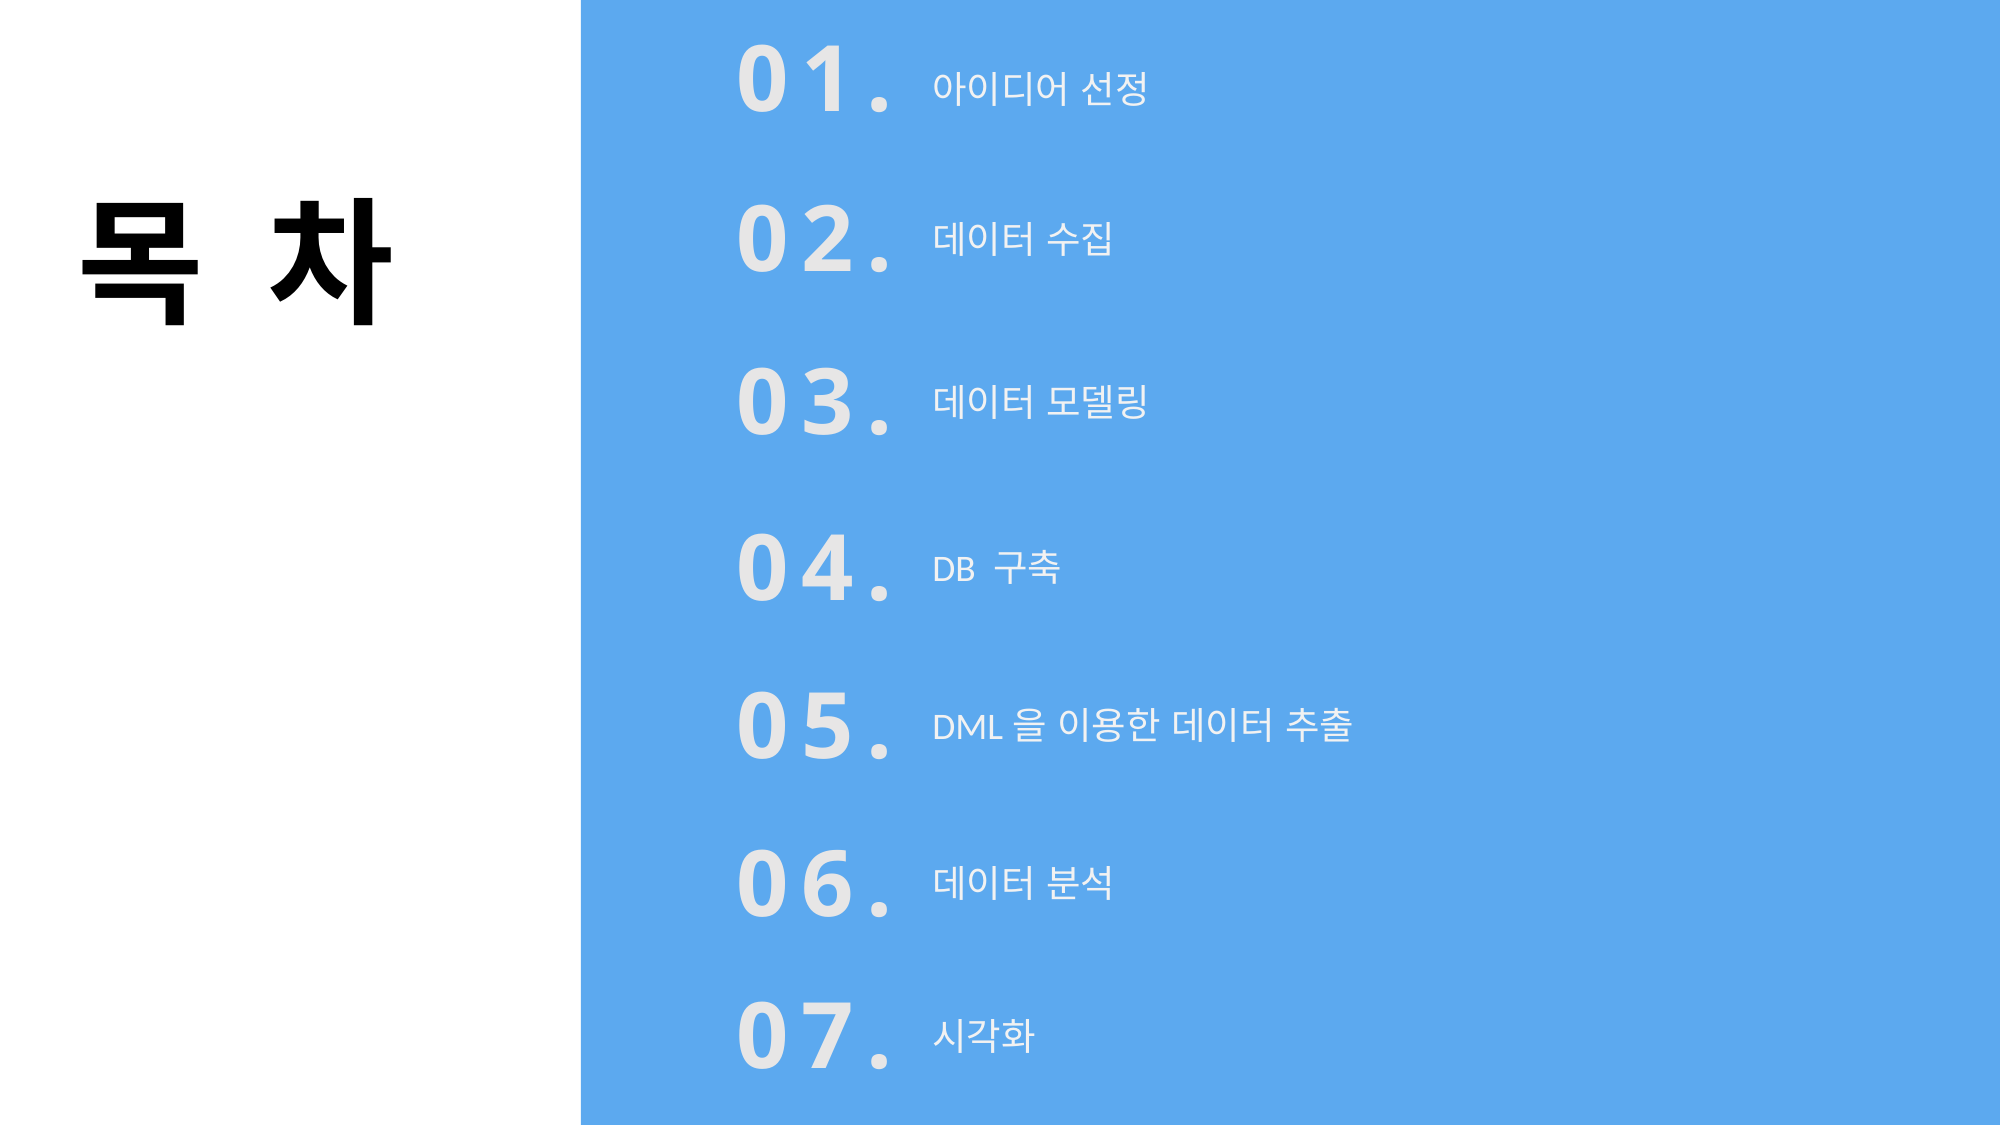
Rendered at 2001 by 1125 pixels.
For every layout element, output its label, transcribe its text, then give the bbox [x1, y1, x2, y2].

text_box [580, 0, 2000, 1125]
text_box 03. [721, 335, 908, 461]
text_box 시각화 [917, 1005, 1605, 1065]
text_box 04. [721, 500, 908, 626]
text_box 데이터 모델링 [917, 371, 1217, 431]
text_box 05. [721, 659, 908, 784]
text_box 목 차 [62, 168, 409, 349]
text_box DB 구축 [917, 536, 1217, 596]
text_box 아이디어 선정 [917, 58, 1217, 118]
text_box 데이터 분석 [917, 852, 1605, 913]
text_box 01. [721, 12, 908, 138]
text_box 06. [721, 817, 908, 942]
text_box 07. [721, 969, 908, 1095]
text_box 데이터 수집 [917, 208, 1217, 268]
text_box 02. [721, 172, 908, 298]
text_box DML을 이용한 데이터 추출 [917, 694, 1439, 755]
